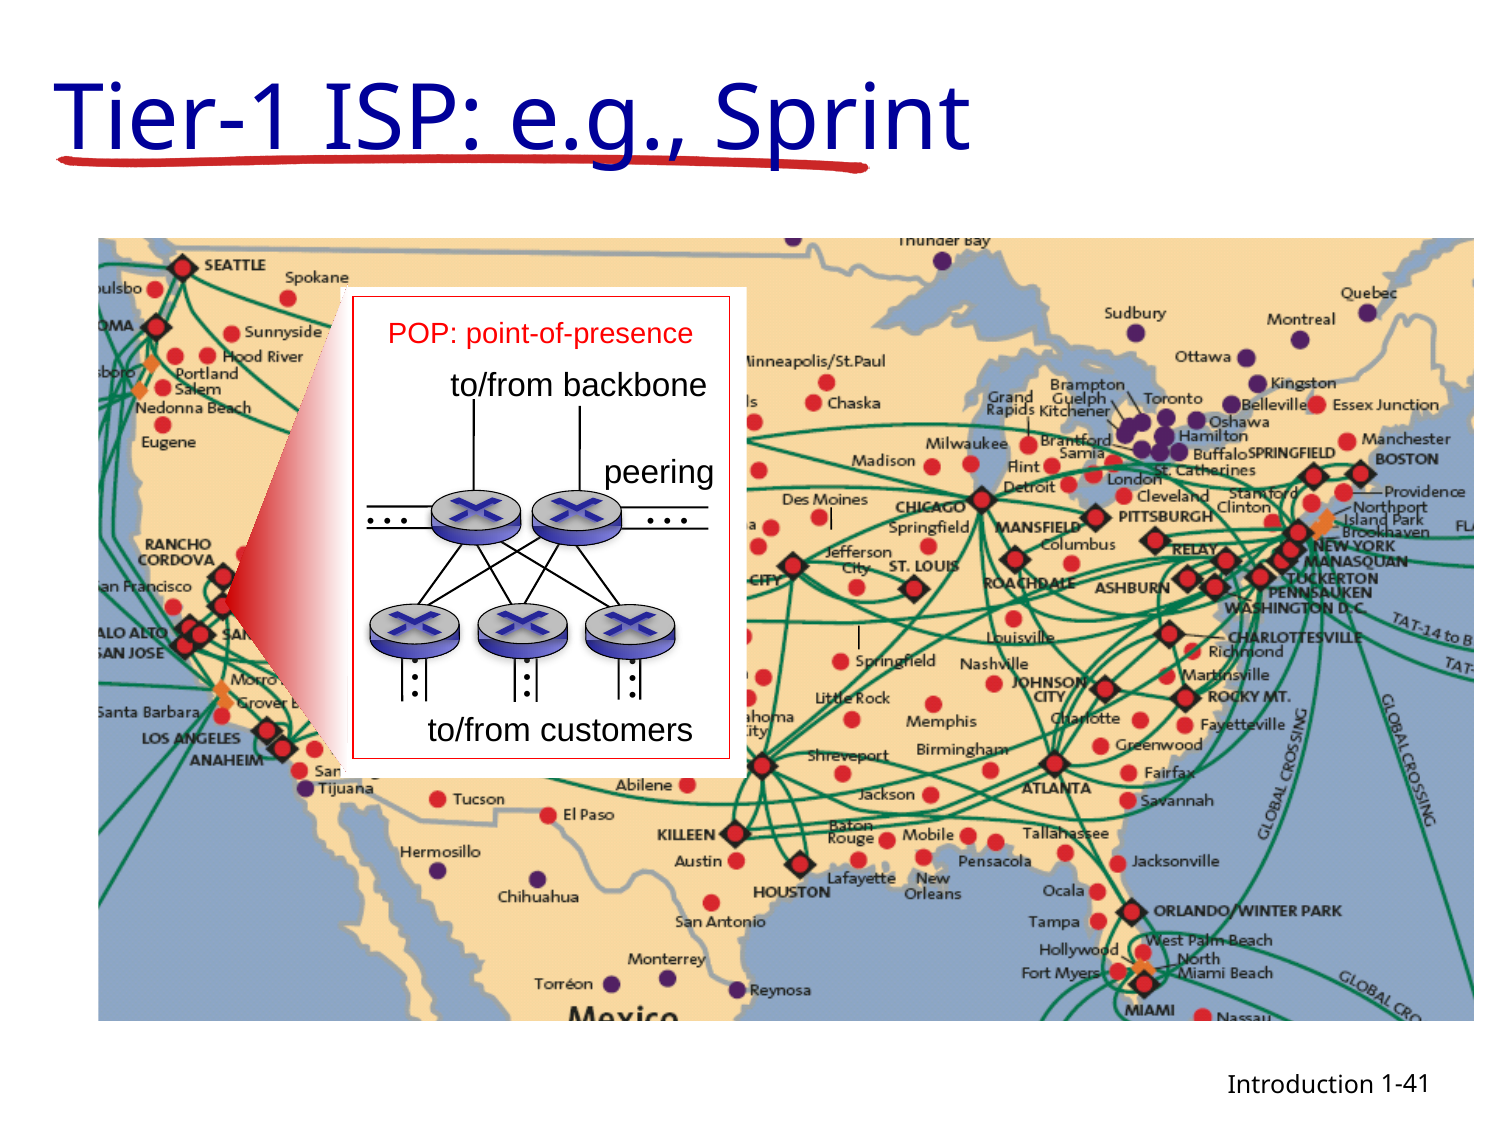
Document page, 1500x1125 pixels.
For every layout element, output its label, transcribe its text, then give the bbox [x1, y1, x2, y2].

slide_number 1-41 [1365, 1059, 1477, 1106]
footer Introduction [914, 1060, 1391, 1109]
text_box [224, 282, 860, 779]
title Tier-1 ISP: e.g., Sprint [38, 18, 1314, 207]
picture [53, 149, 879, 179]
picture [98, 237, 1475, 1021]
